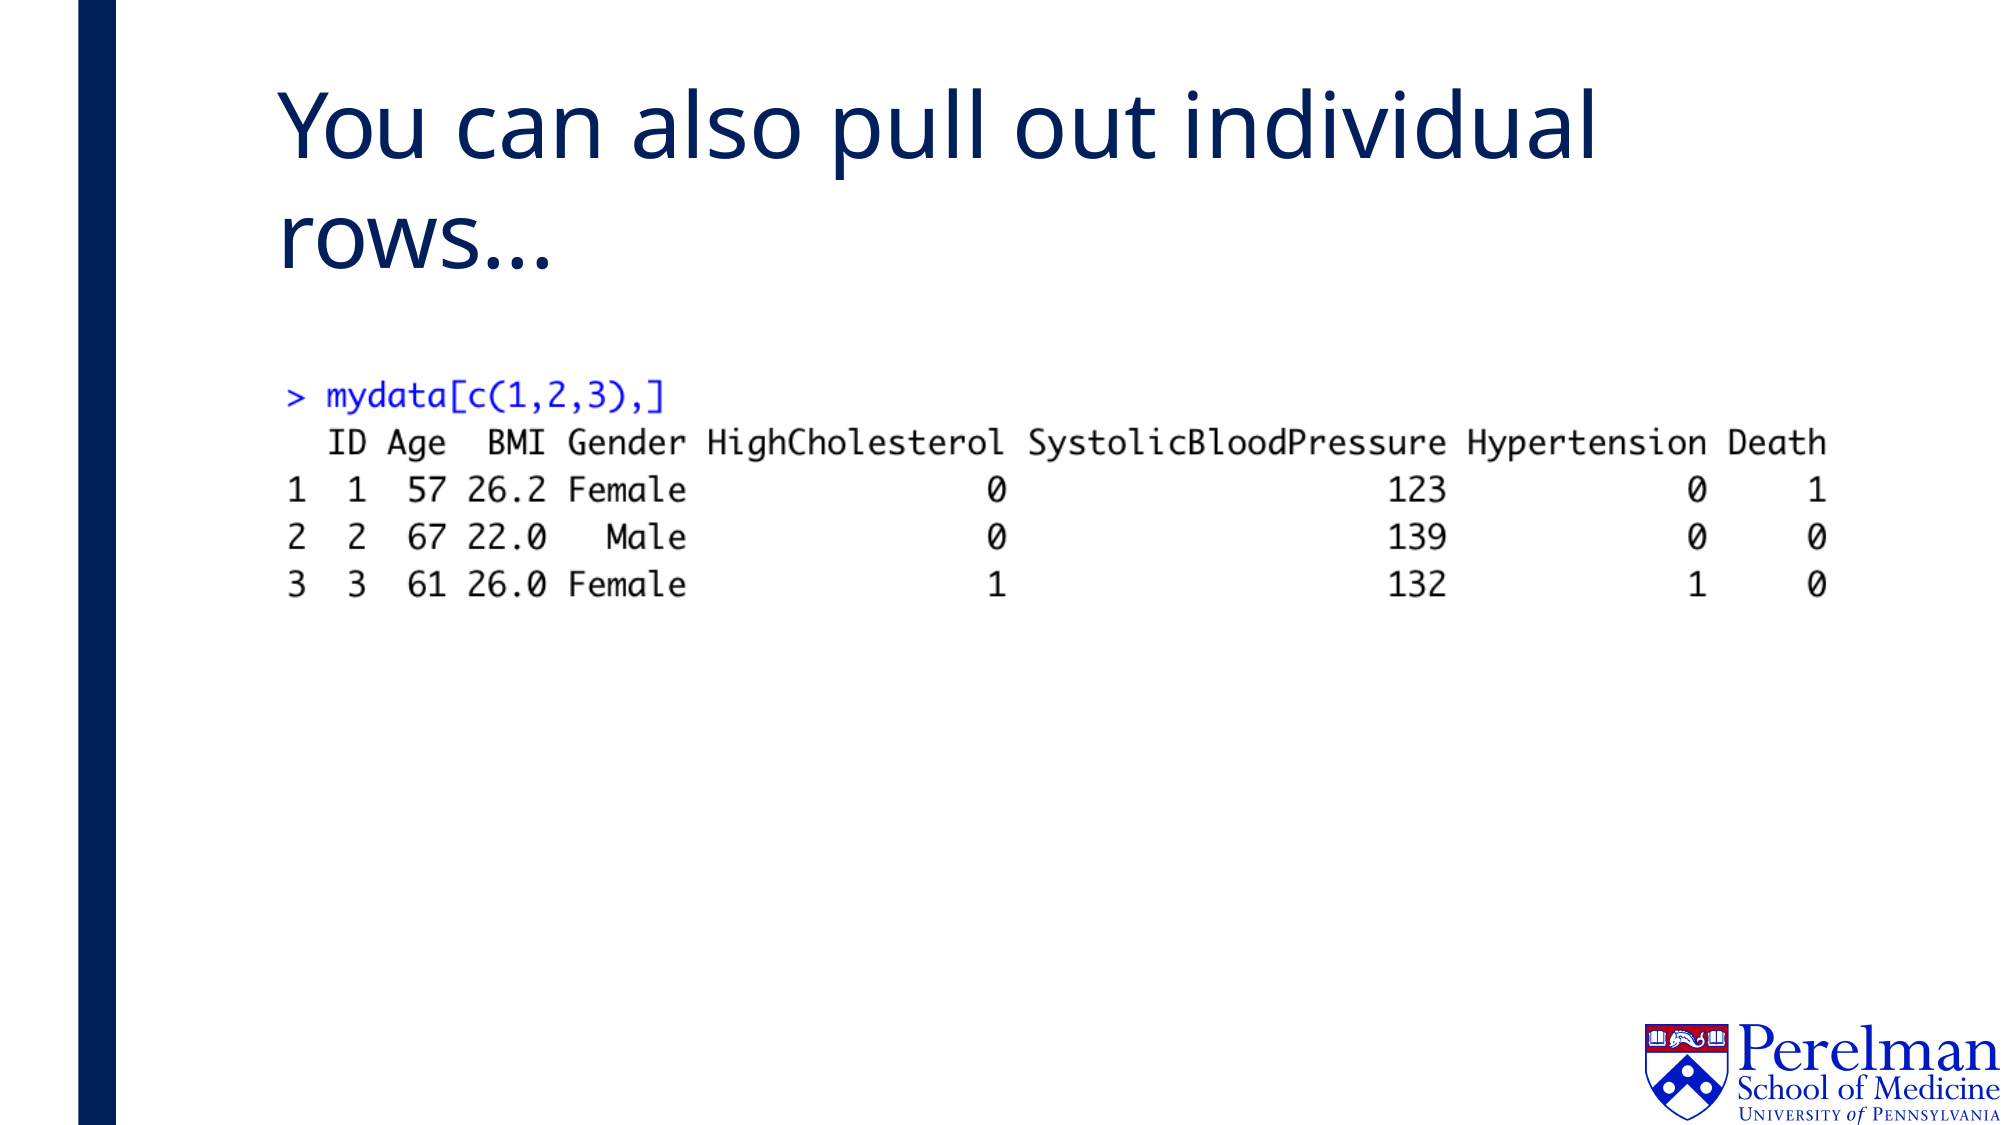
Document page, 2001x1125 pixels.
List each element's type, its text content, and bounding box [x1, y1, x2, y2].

title You can also pull out individual rows... [276, 67, 1742, 288]
picture [1645, 1024, 2000, 1125]
picture [276, 373, 1838, 602]
